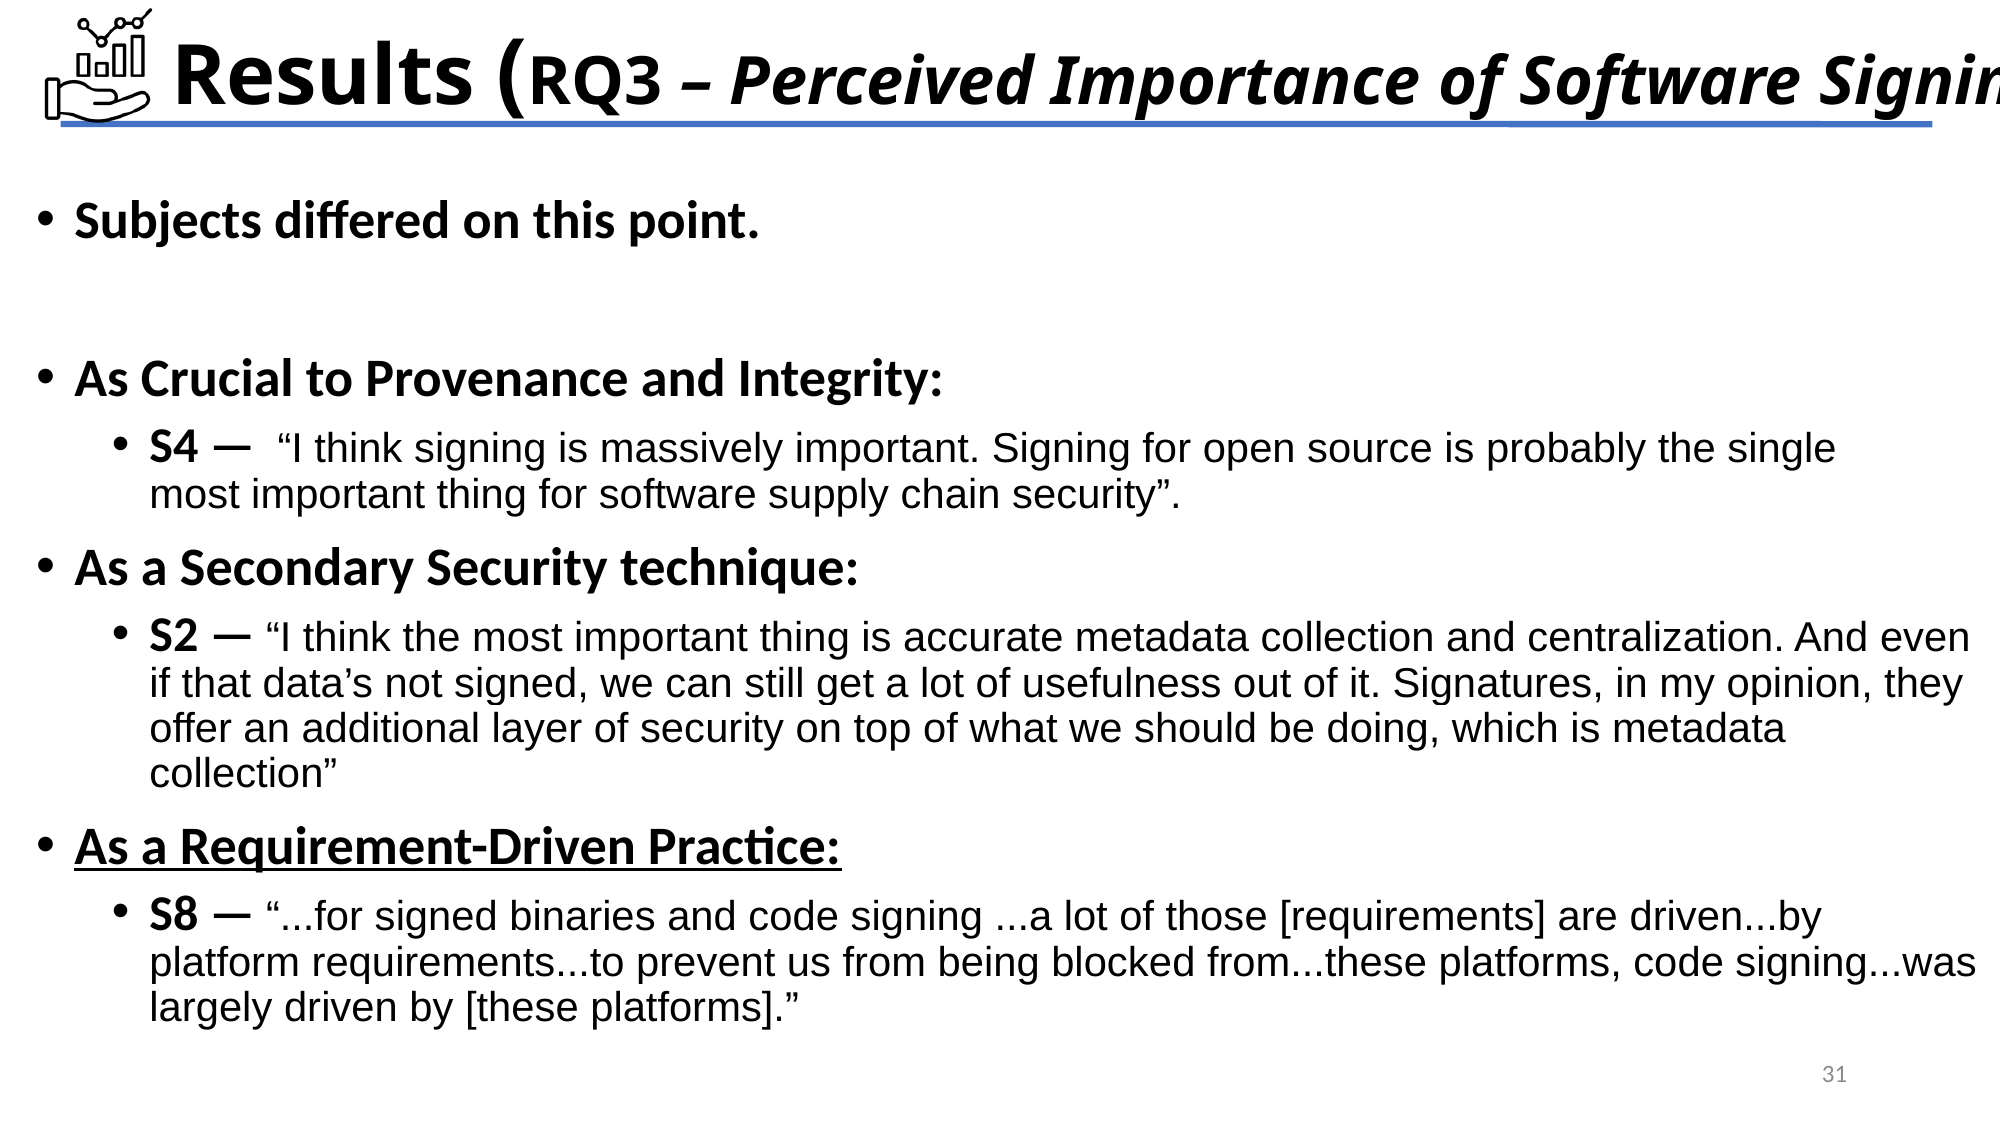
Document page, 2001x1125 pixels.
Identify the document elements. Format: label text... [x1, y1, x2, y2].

list Subjects differed on this point. As Crucial to Provenance and Integrity: S4 — “I think signing is massively important. Signing for open source is probably the single most important thing for software supply chain security”. As a Secondary Security technique: S2 — “I think the most important thing is accurate metadata collection and centralization. And even if that data’s not signed, we can still get a lot of usefulness out of it. Signatures, in my opinion, they offer an additional layer of security on top of what we should be doing, which is metadata collection” As a Requirement-Driven Practice: S8 — “...for signed binaries and code signing ...a lot of those [requirements] are driven...by platform requirements...to prevent us from being blocked from...these platforms, code signing...was largely driven by [these platforms].” [21, 117, 2000, 1119]
picture [39, 6, 157, 124]
slide_number 31 [1412, 1042, 1863, 1103]
title Results (RQ3 – Perceived Importance of Software Signing) [156, 22, 2000, 128]
